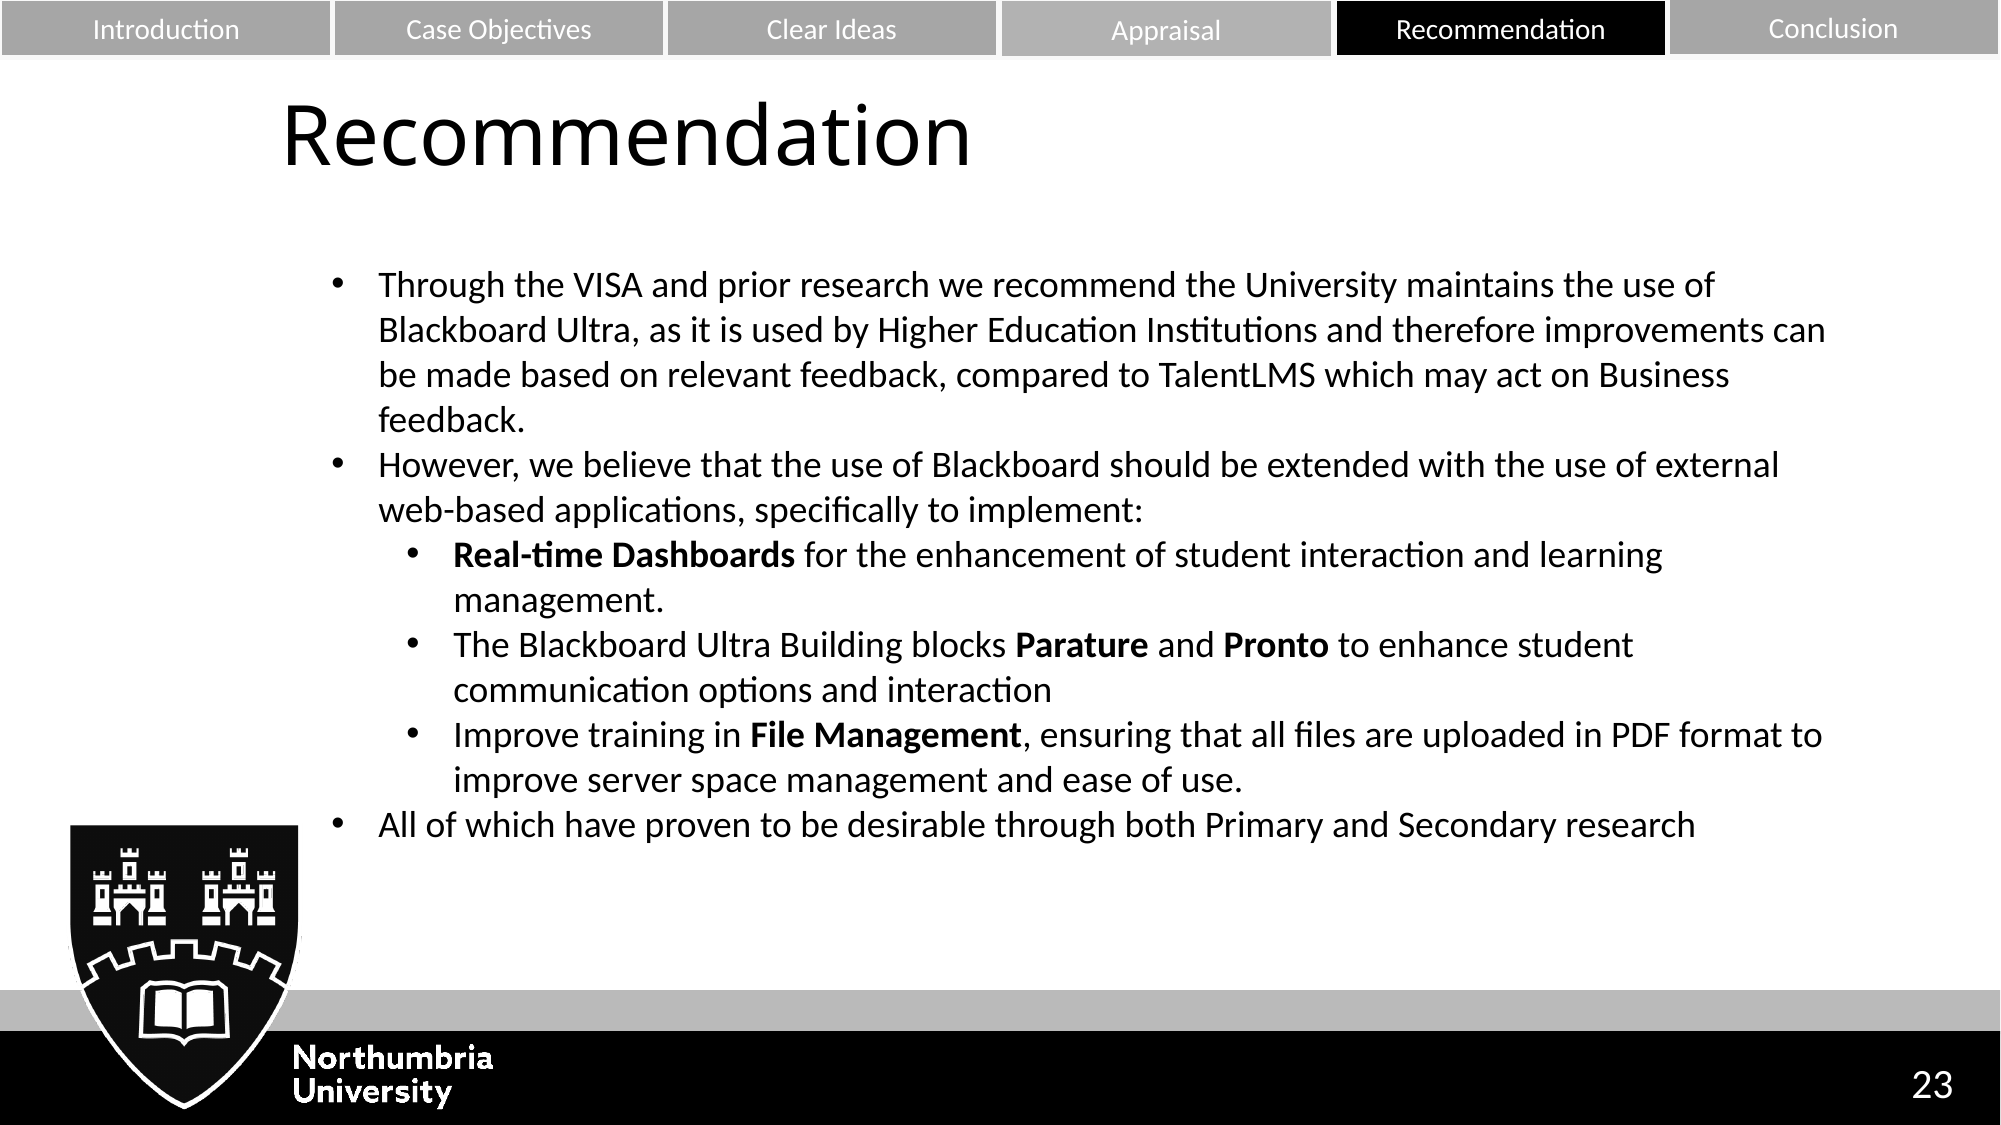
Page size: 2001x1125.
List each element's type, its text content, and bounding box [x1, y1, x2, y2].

text_box Conclusion [1666, 0, 2000, 58]
text_box Clear Ideas [664, 0, 999, 58]
text_box Case Objectives [332, 0, 664, 58]
text_box Appraisal [999, 0, 1334, 59]
text_box Recommendation [1334, 0, 1666, 58]
text_box Through the VISA and prior research we recommend the University maintains the use of Blackboard Ultra, as it is used by Higher Education Institutions and therefore improvements can be made based on relevant feedback, compared to TalentLMS which may act on Business feedback. However, we believe that the use of Blackboard should be extended with the use of external web-based applications, specifically to implement: Real-time Dashboards for the enhancement of student interaction and learning management. The Blackboard Ultra Building blocks Parature and Pronto to enhance student communication options and interaction Improve training in File Management, ensuring that all files are uploaded in PDF format to improve server space management and ease of use. All of which have proven to be desirable through both Primary and Secondary research [316, 253, 1855, 853]
text_box Recommendation [265, 75, 1715, 190]
slide_number 23 [1518, 1052, 1969, 1112]
picture [66, 821, 493, 1112]
text_box Introduction [0, 0, 332, 58]
